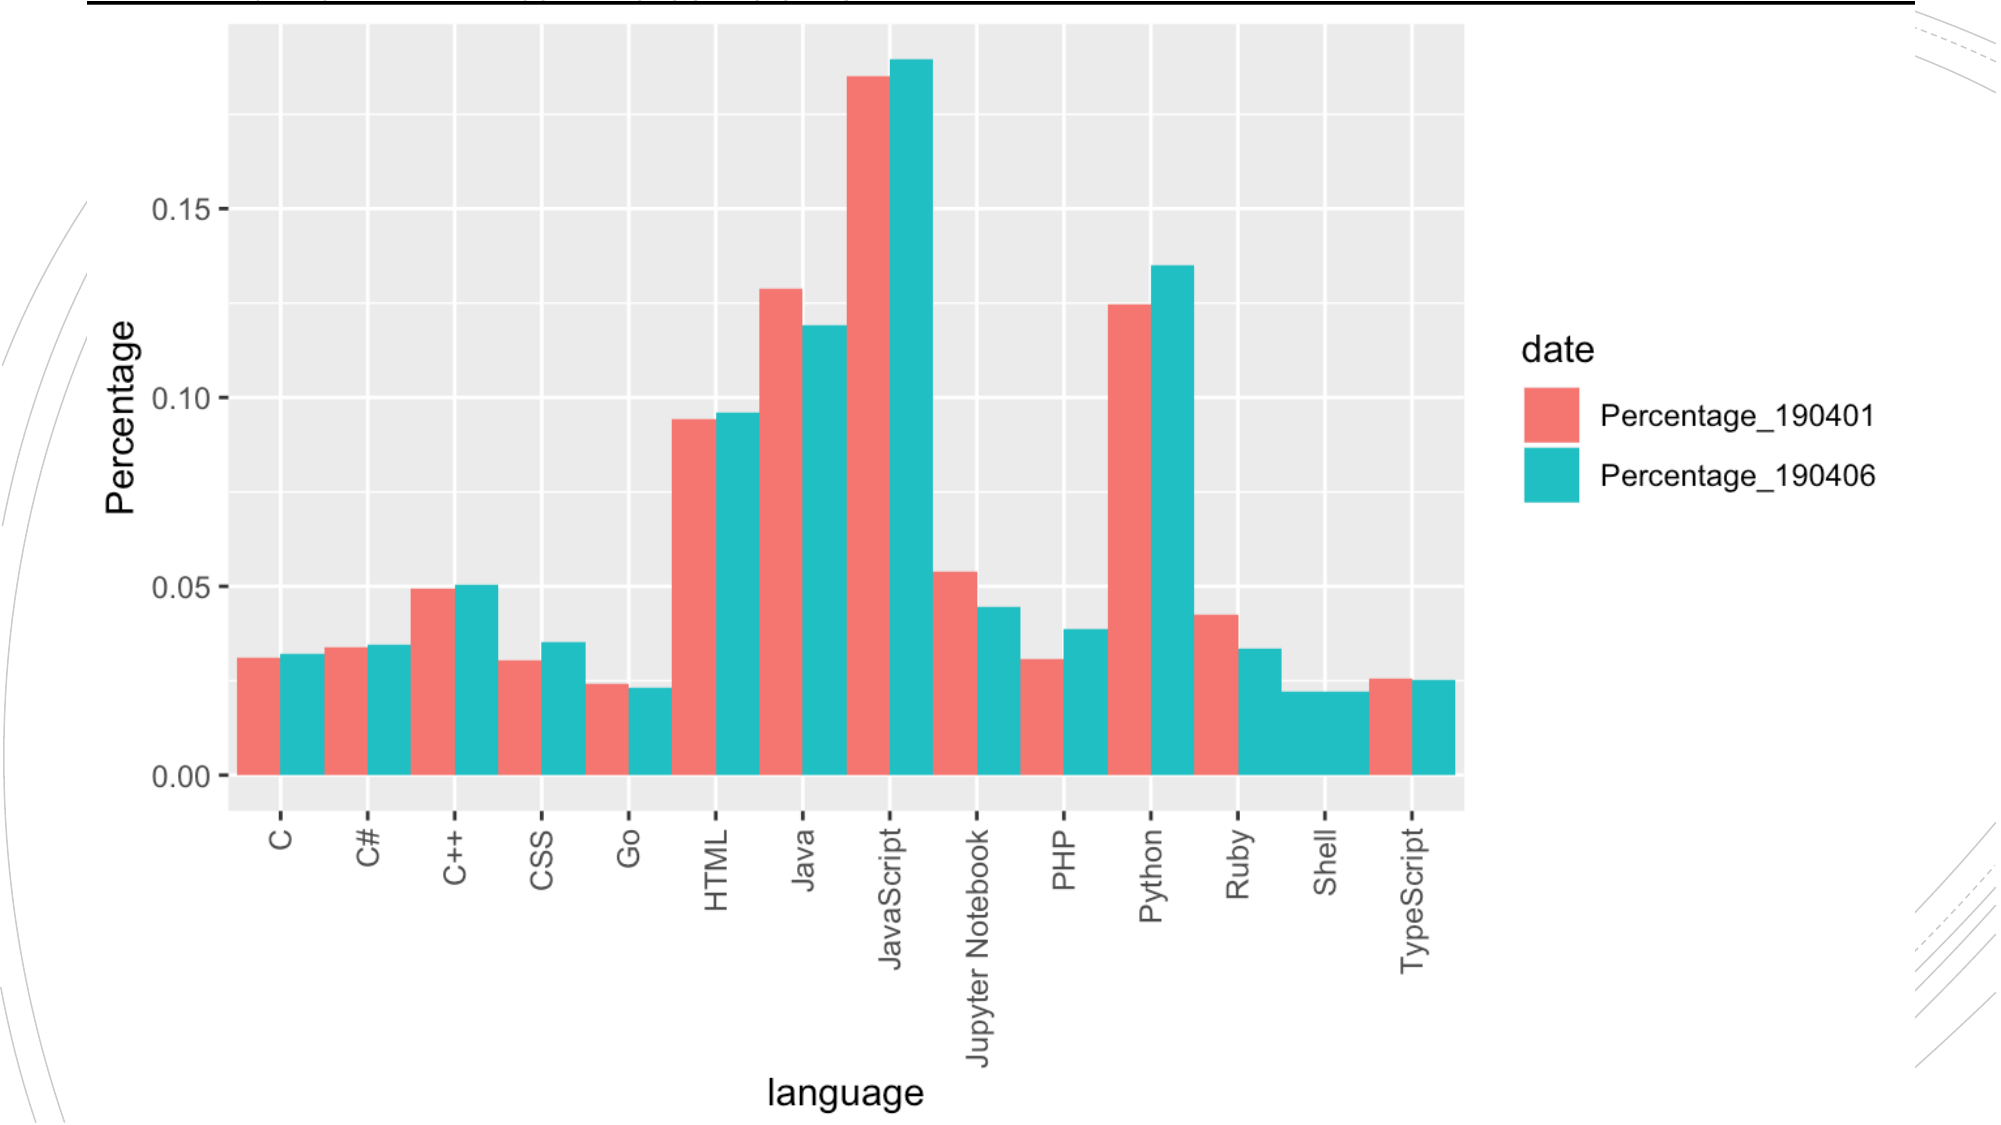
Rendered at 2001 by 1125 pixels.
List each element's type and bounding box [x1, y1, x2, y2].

list [87, 0, 1915, 1125]
